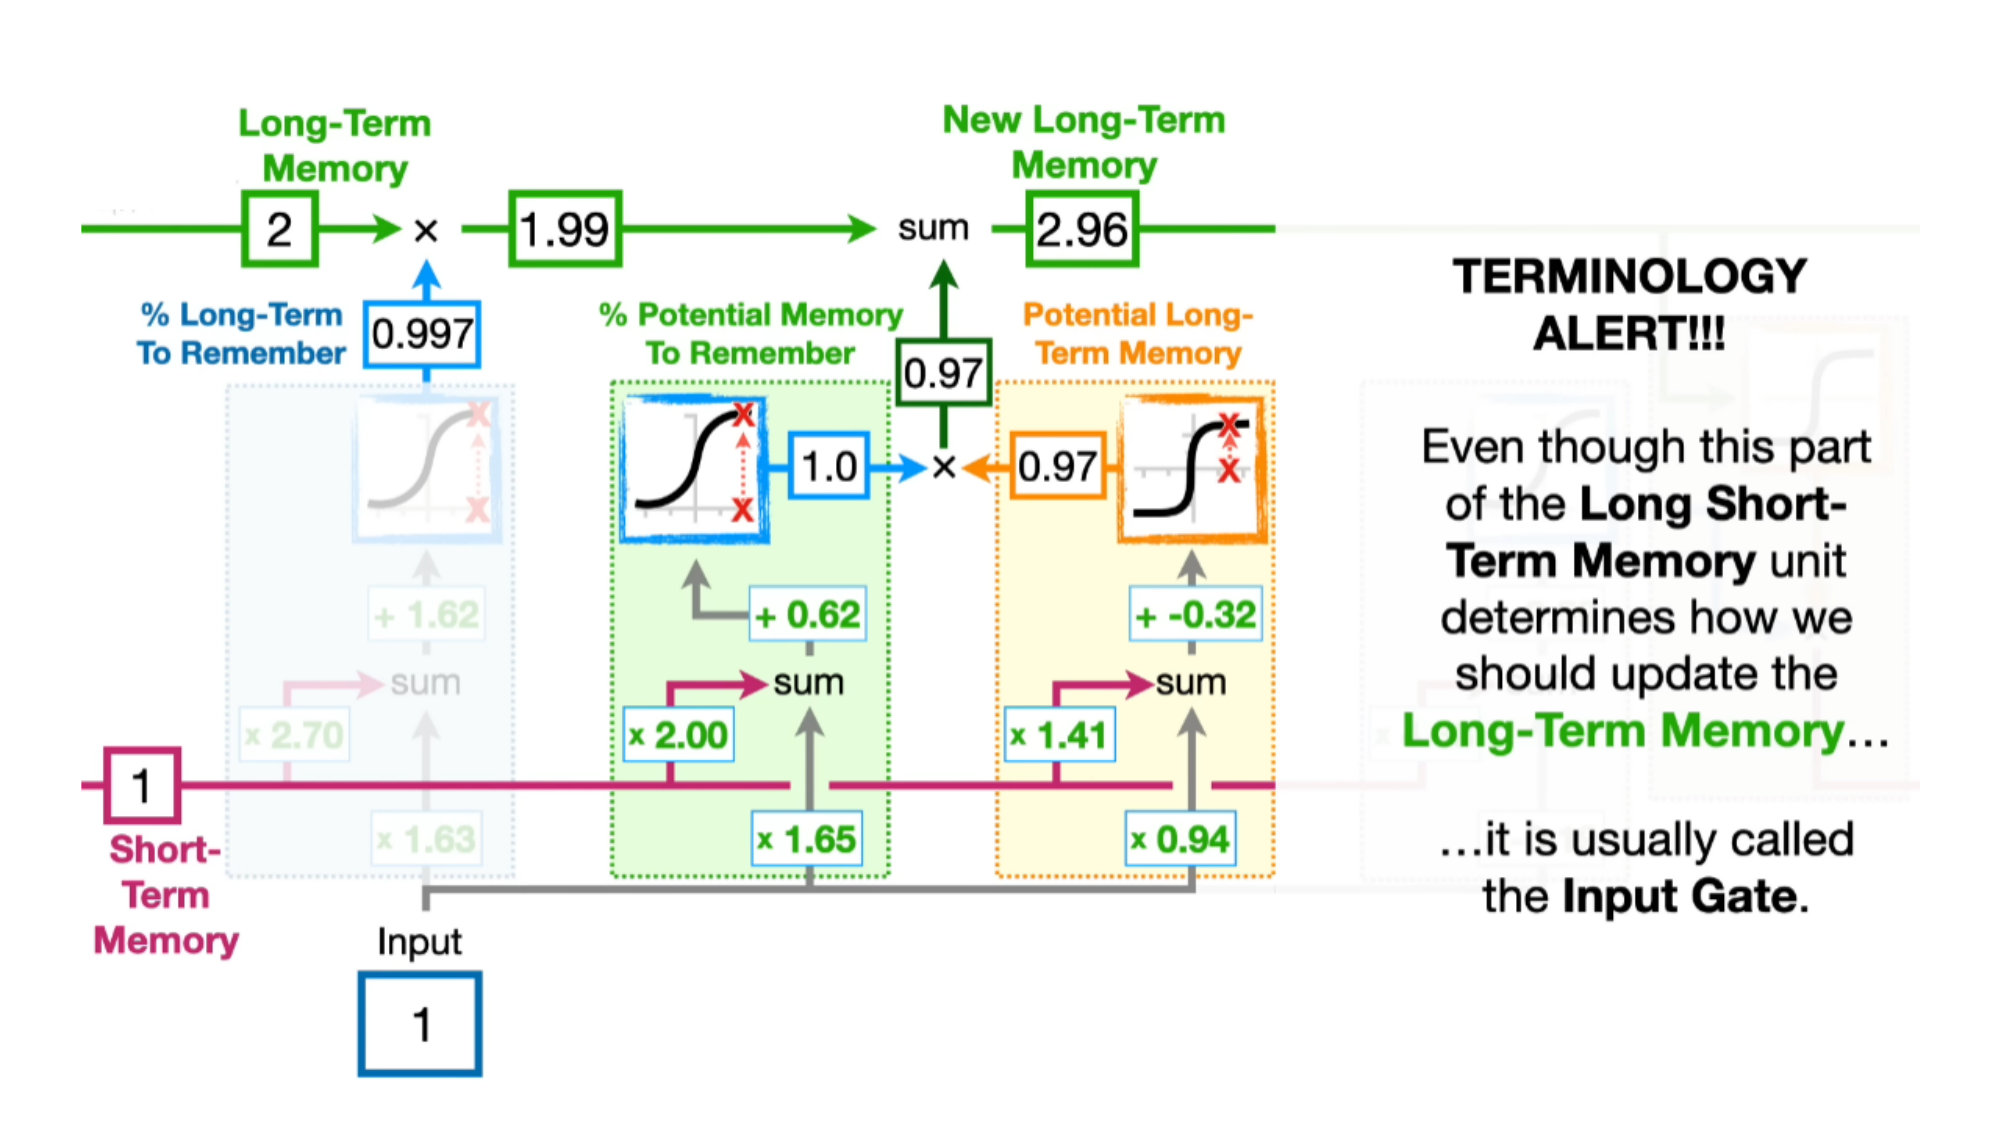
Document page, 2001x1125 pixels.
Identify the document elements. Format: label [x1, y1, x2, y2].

picture [80, 19, 1920, 1106]
